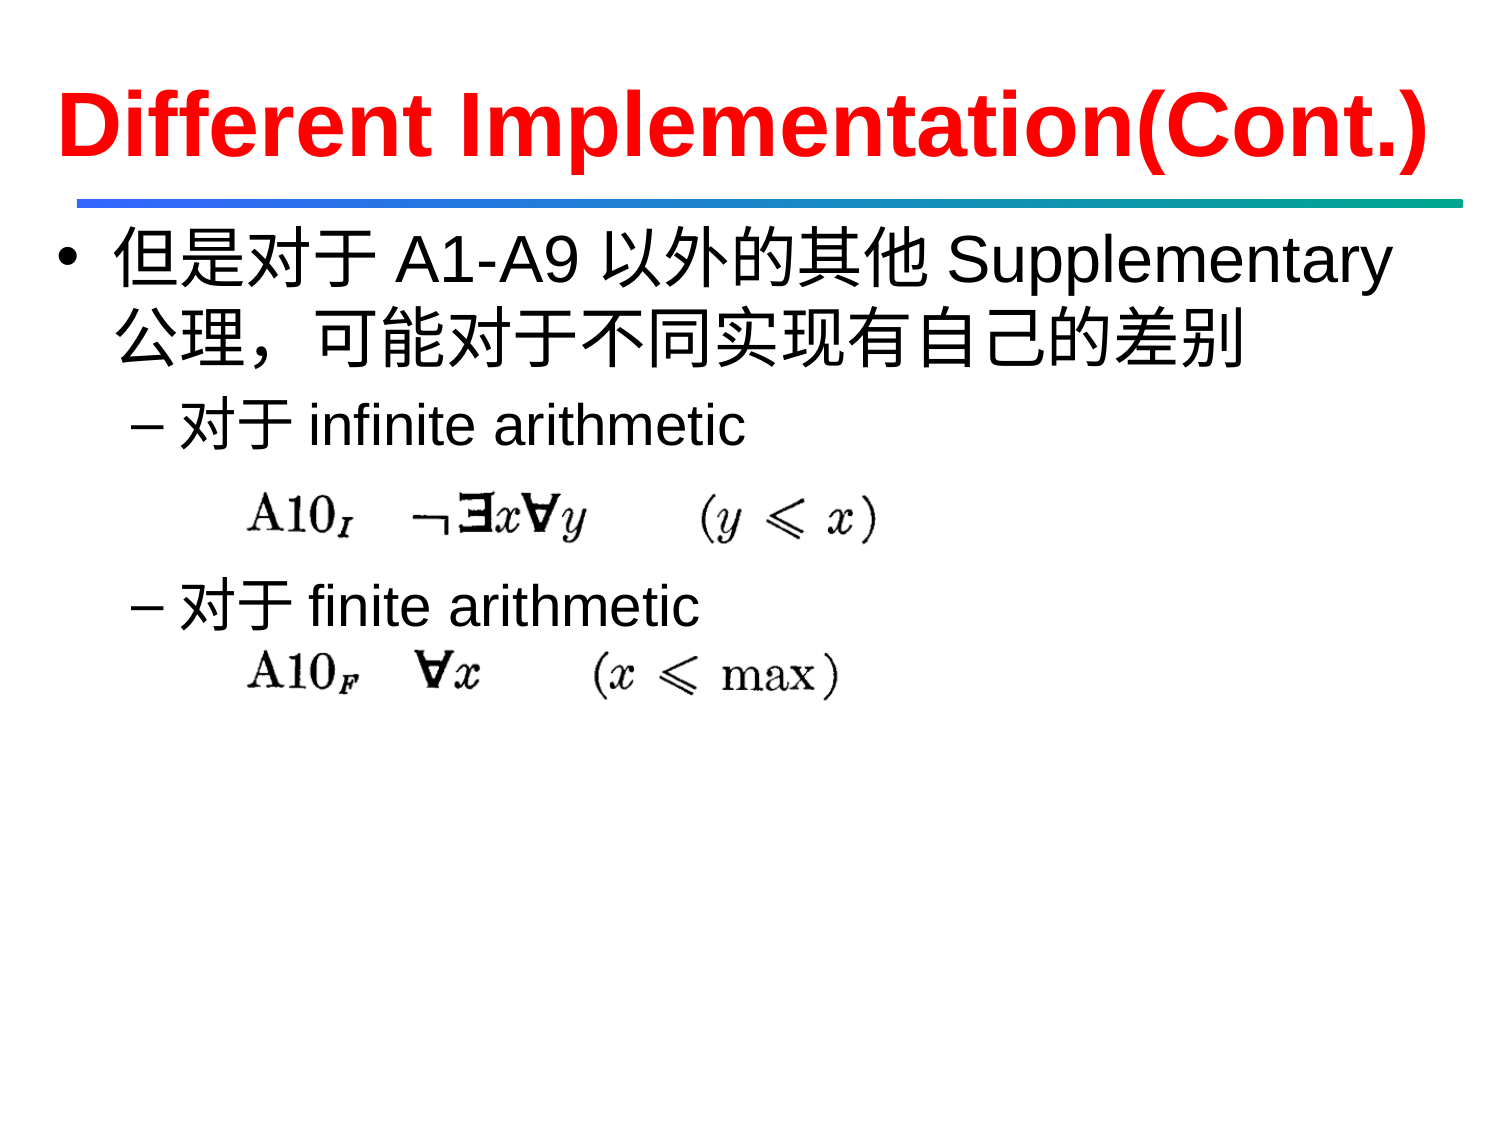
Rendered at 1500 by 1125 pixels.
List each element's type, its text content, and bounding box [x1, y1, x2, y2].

list 但是对于A1-A9以外的其他Supplementary公理，可能对于不同实现有自己的差别 对于infinite arithmetic 对于finite arithmetic [41, 209, 1459, 1094]
picture [241, 476, 878, 555]
picture [241, 633, 878, 711]
title Different Implementation(Cont.) [41, 31, 1459, 209]
